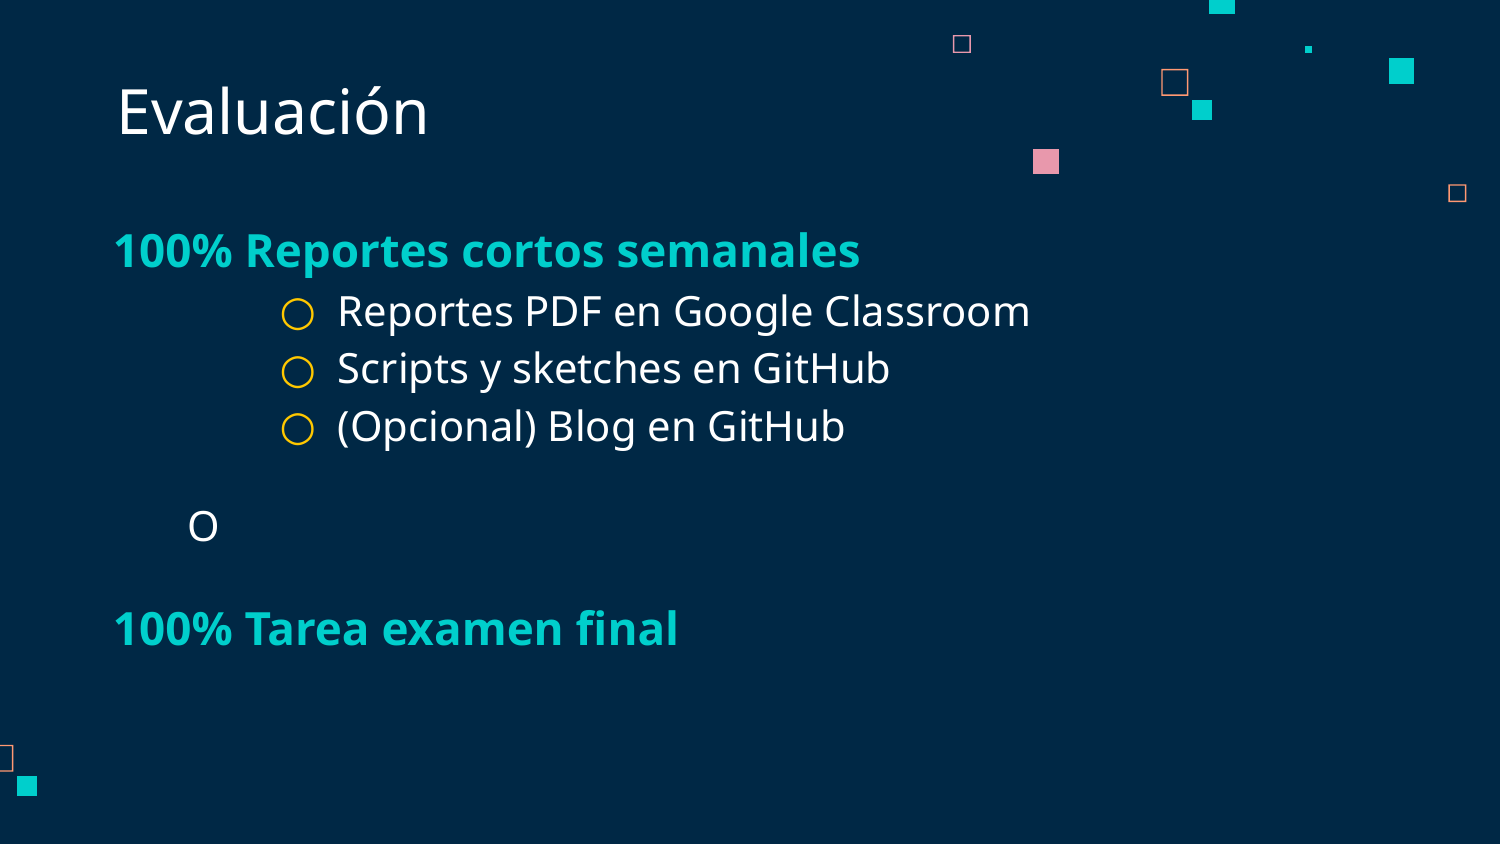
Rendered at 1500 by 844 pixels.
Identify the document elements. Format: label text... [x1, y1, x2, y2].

title Evaluación [101, 67, 878, 163]
list 100% Reportes cortos semanales Reportes PDF en Google Classroom Scripts y sketches en GitHub (Opcional) Blog en GitHub O 100% Tarea examen final [97, 174, 1389, 796]
